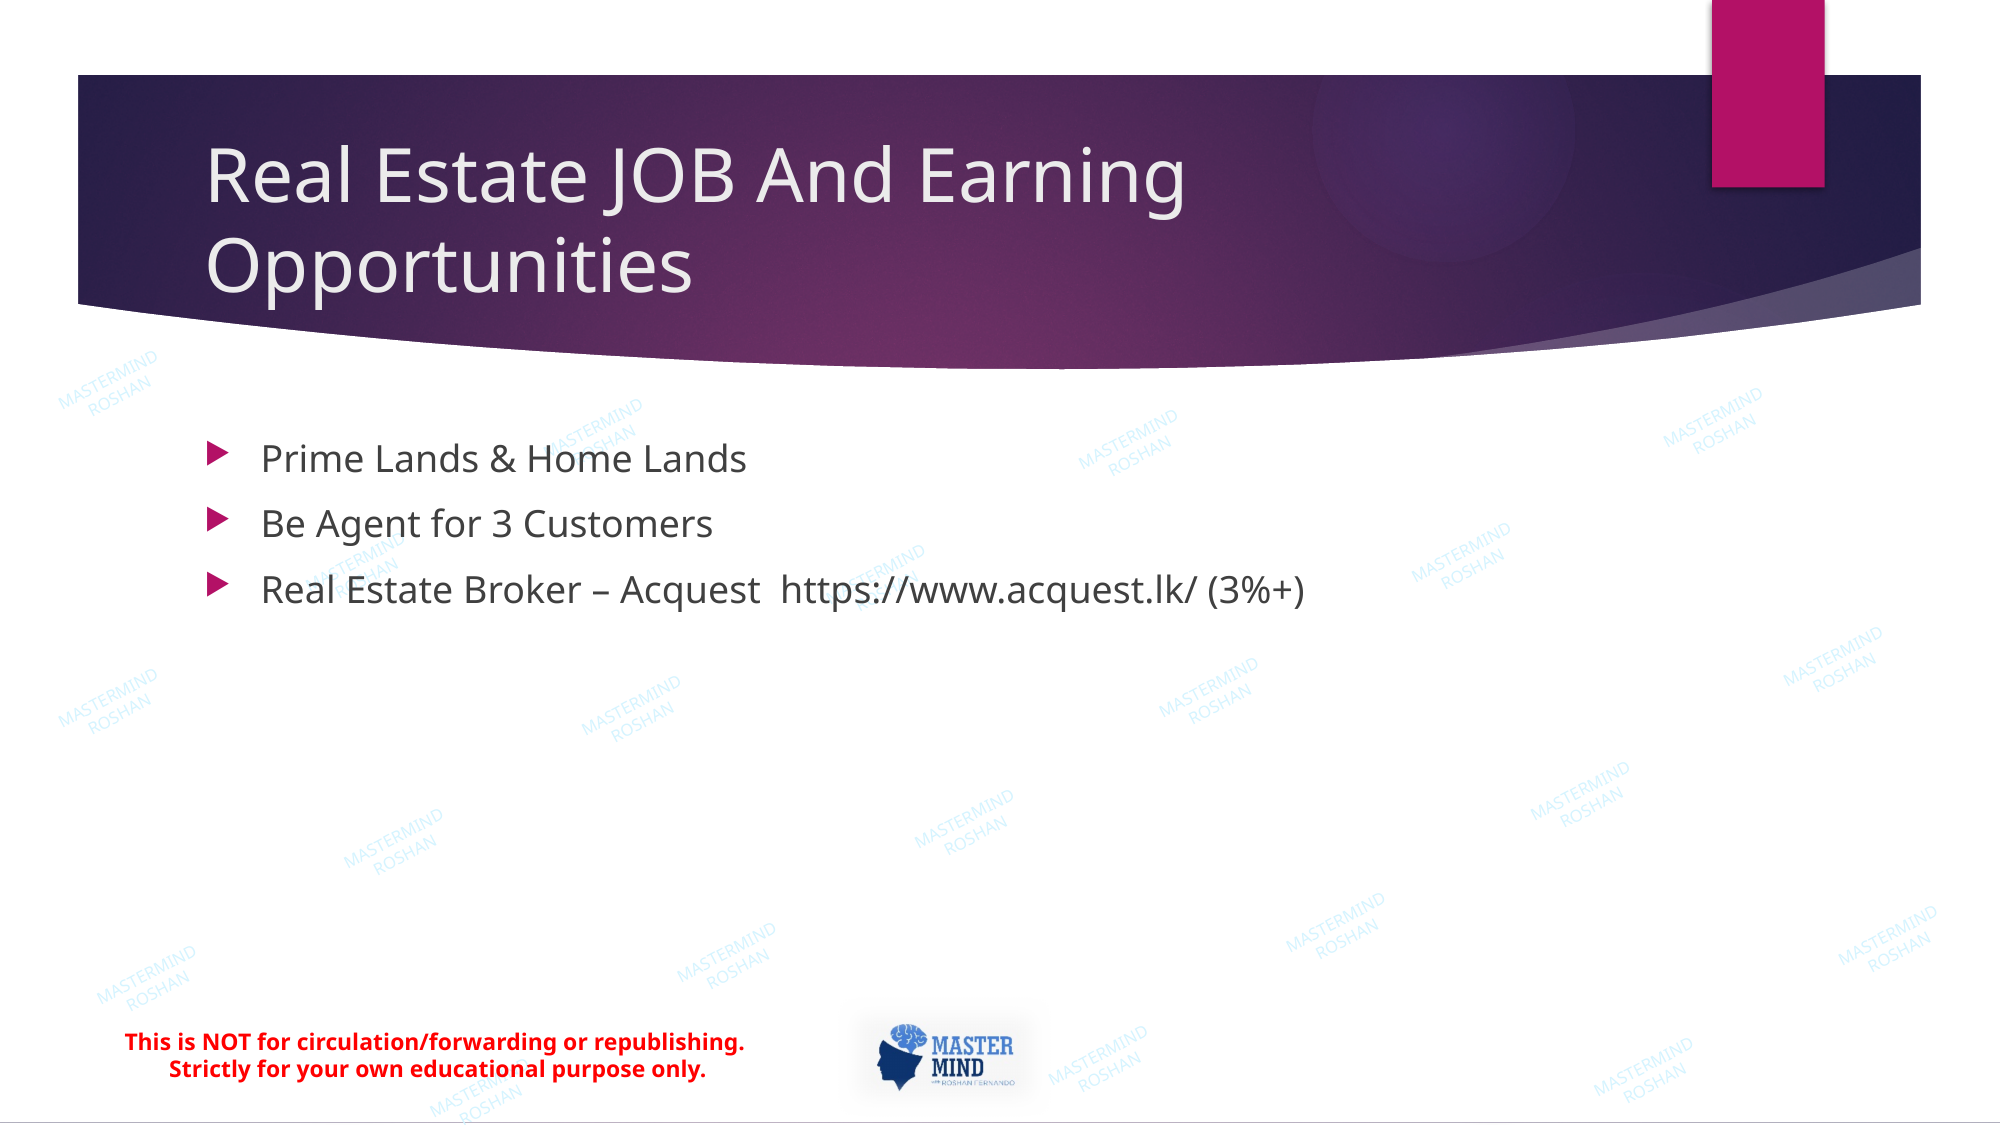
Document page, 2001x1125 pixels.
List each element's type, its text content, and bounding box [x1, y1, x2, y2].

picture [871, 1030, 1018, 1084]
list Prime Lands & Home Lands Be Agent for 3 Customers Real Estate Broker – Acquest https://www.acquest.lk/ (3%+) [189, 427, 1638, 988]
title Real Estate JOB And Earning Opportunities [189, 159, 1627, 276]
